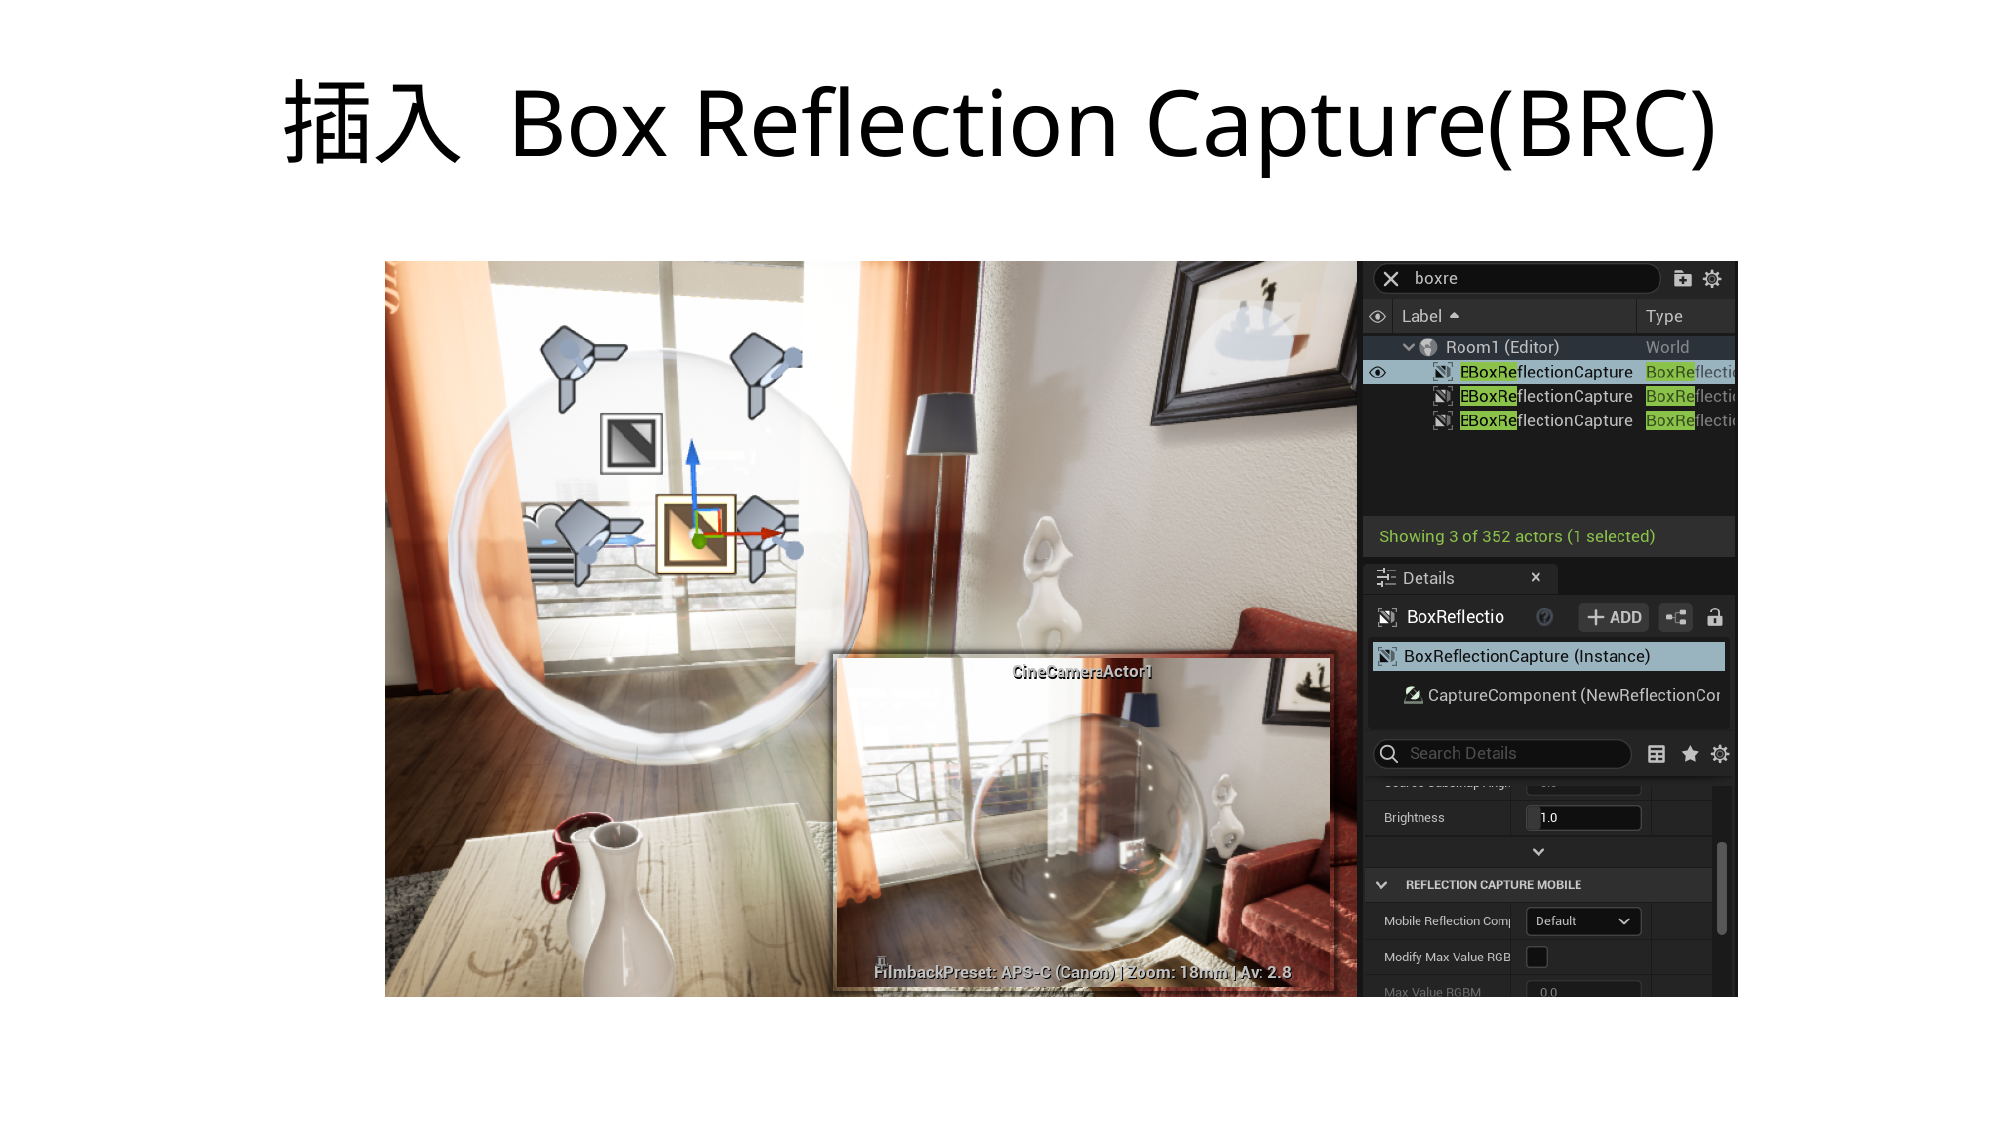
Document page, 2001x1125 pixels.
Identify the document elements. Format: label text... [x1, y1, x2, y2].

title 插入 Box Reflection Capture(BRC) [137, 59, 1863, 194]
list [385, 261, 1738, 997]
